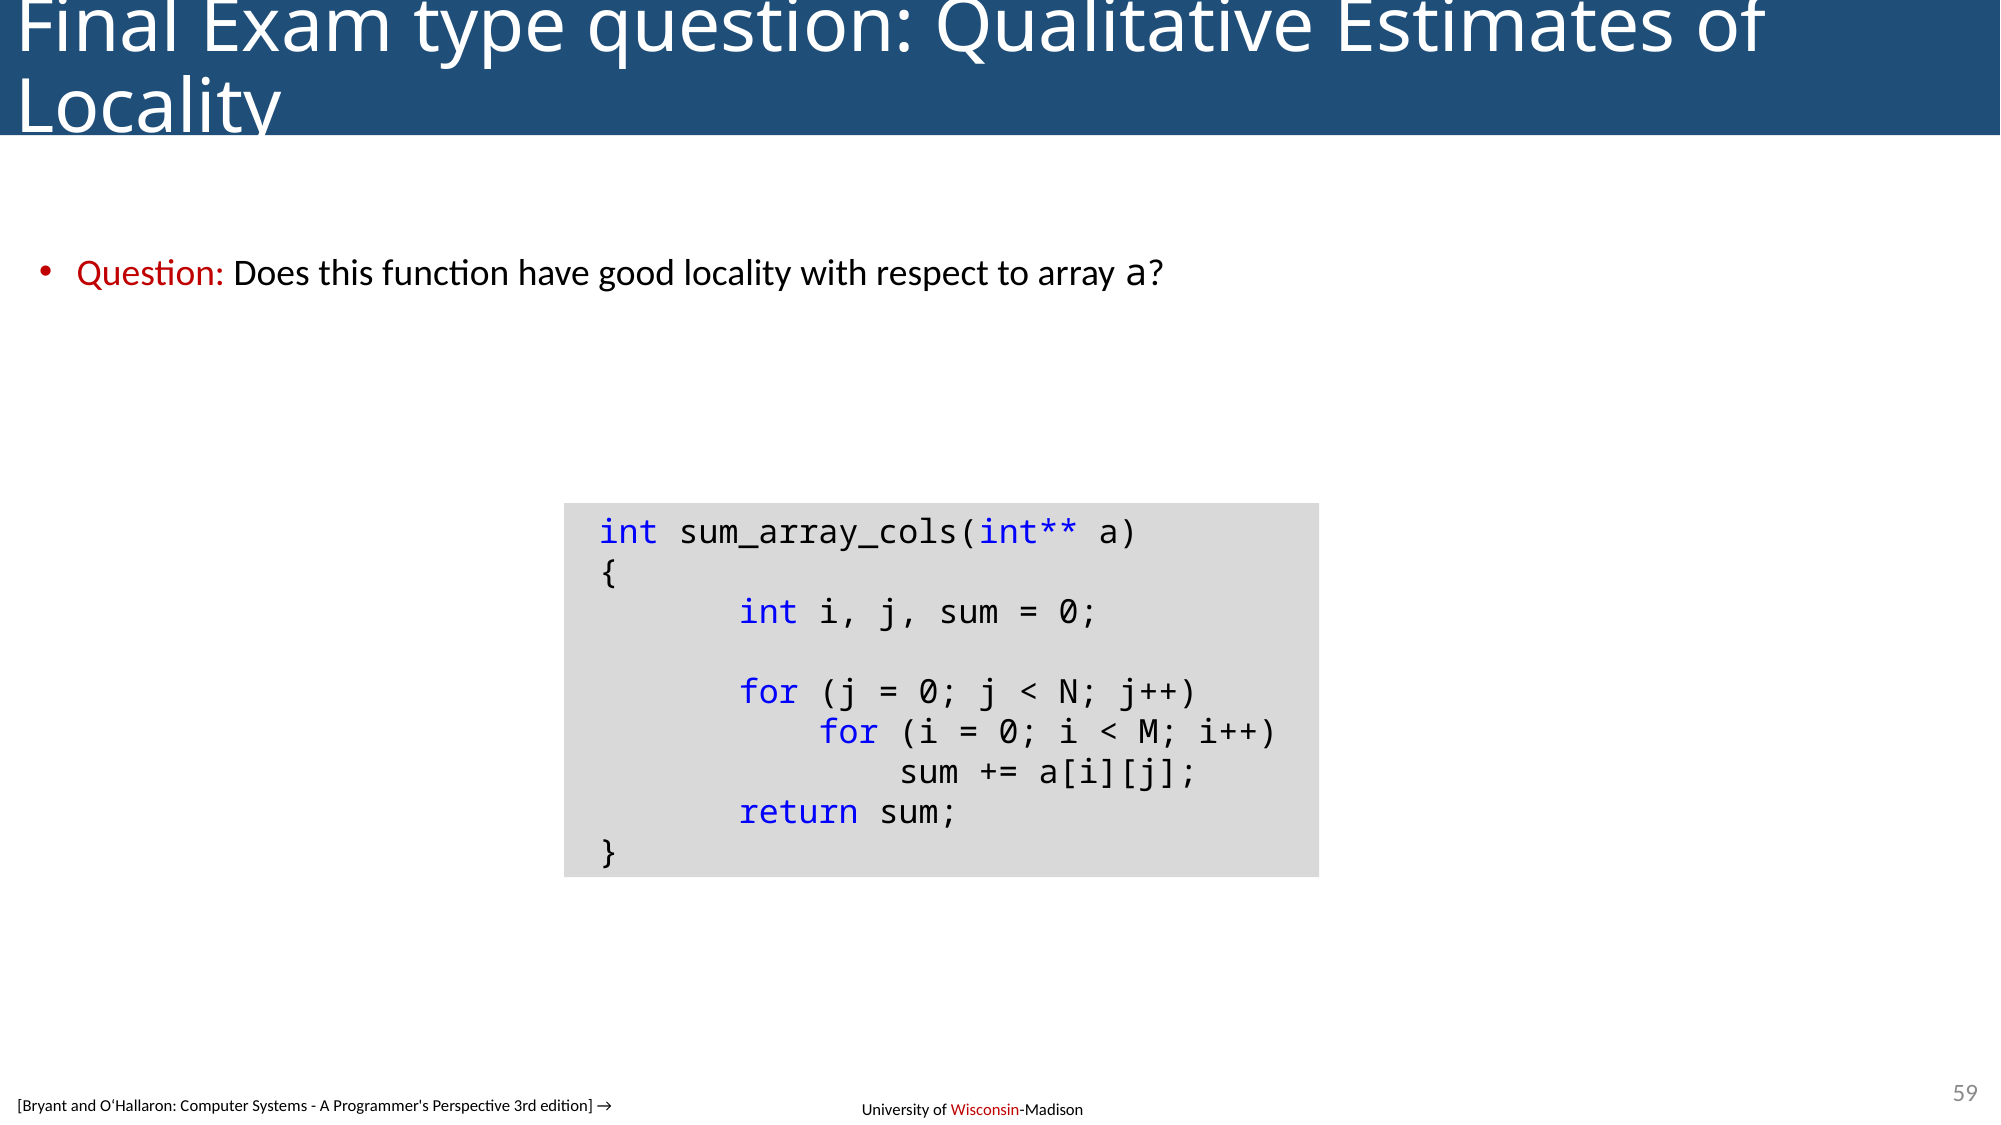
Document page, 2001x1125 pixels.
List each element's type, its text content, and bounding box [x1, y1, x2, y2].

title Final Exam type question: Qualitative Estimates of Locality [0, 0, 2000, 136]
list Question: Does this function have good locality with respect to array a? [24, 245, 1987, 1055]
slide_number 59 [1879, 1069, 1994, 1114]
text_box [Bryant and O‘Hallaron: Computer Systems - A Programmer's Perspective 3rd edition] → [2, 1087, 650, 1123]
text_box int sum_array_cols(int** a) { int i, j, sum = 0; for (j = 0; j < N; j++) for (i = 0; i < M; i++) sum += a[i][j]; return sum; } [564, 503, 1320, 878]
